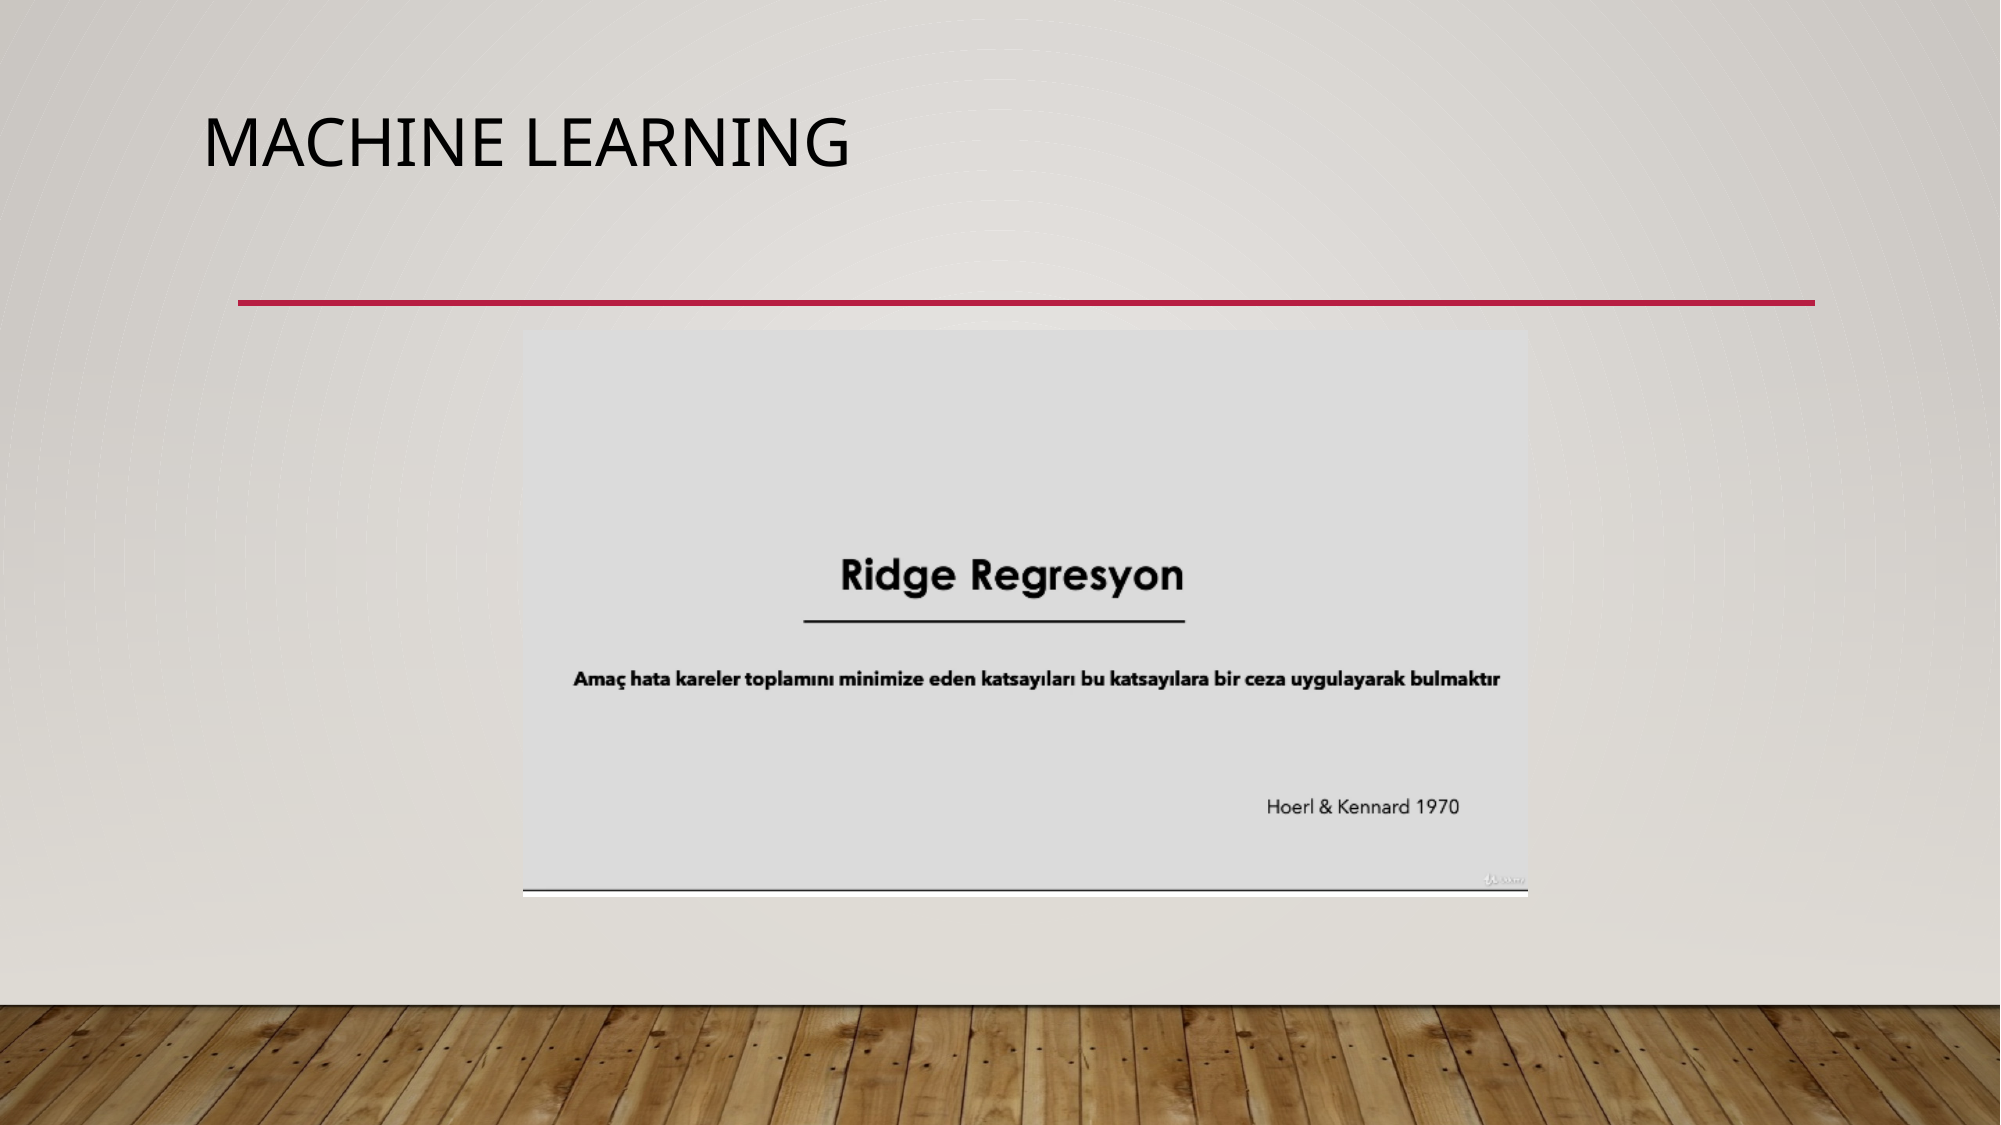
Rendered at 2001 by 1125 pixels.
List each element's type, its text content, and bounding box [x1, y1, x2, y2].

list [523, 330, 1529, 897]
title Machine learning [187, 101, 1813, 336]
picture [0, 1005, 2000, 1125]
